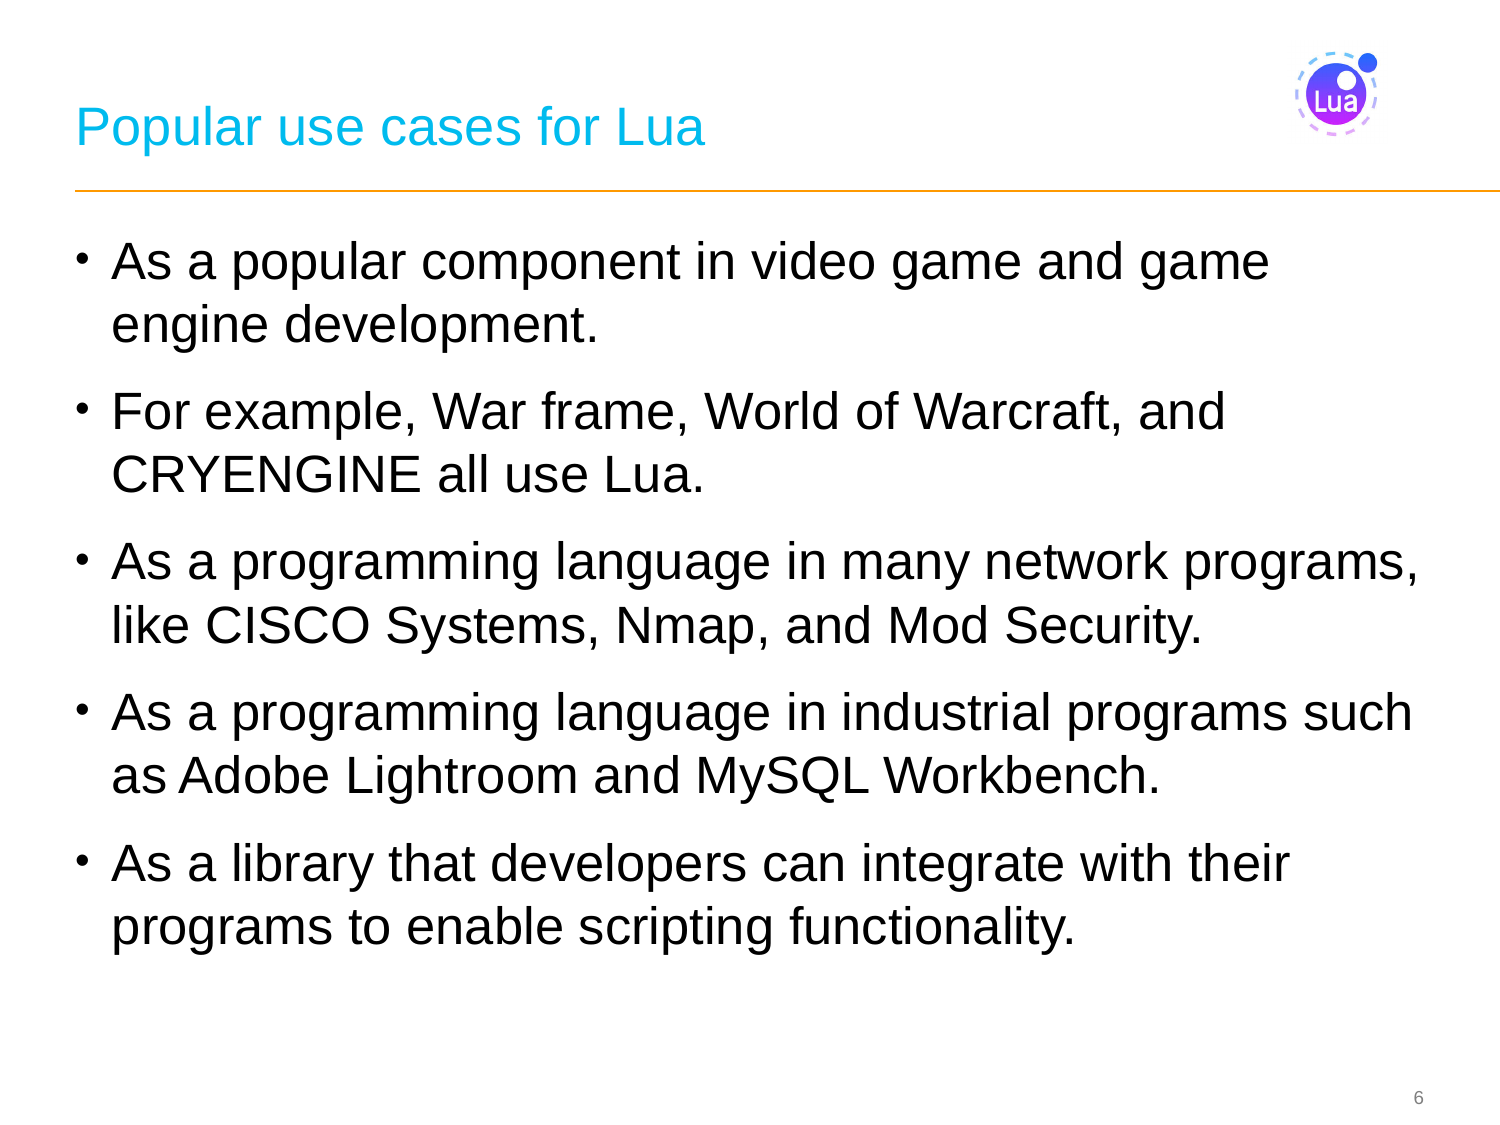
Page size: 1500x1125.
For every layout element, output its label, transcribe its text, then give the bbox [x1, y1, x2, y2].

list As a popular component in video game and game engine development. For example, War frame, World of Warcraft, and CRYENGINE all use Lua. As a programming language in many network programs, like CISCO Systems, Nmap, and Mod Security. As a programming language in industrial programs such as Adobe Lightroom and MySQL Workbench. As a library that developers can integrate with their programs to enable scripting functionality. [75, 226, 1425, 1018]
title Popular use cases for Lua [75, 27, 1422, 157]
